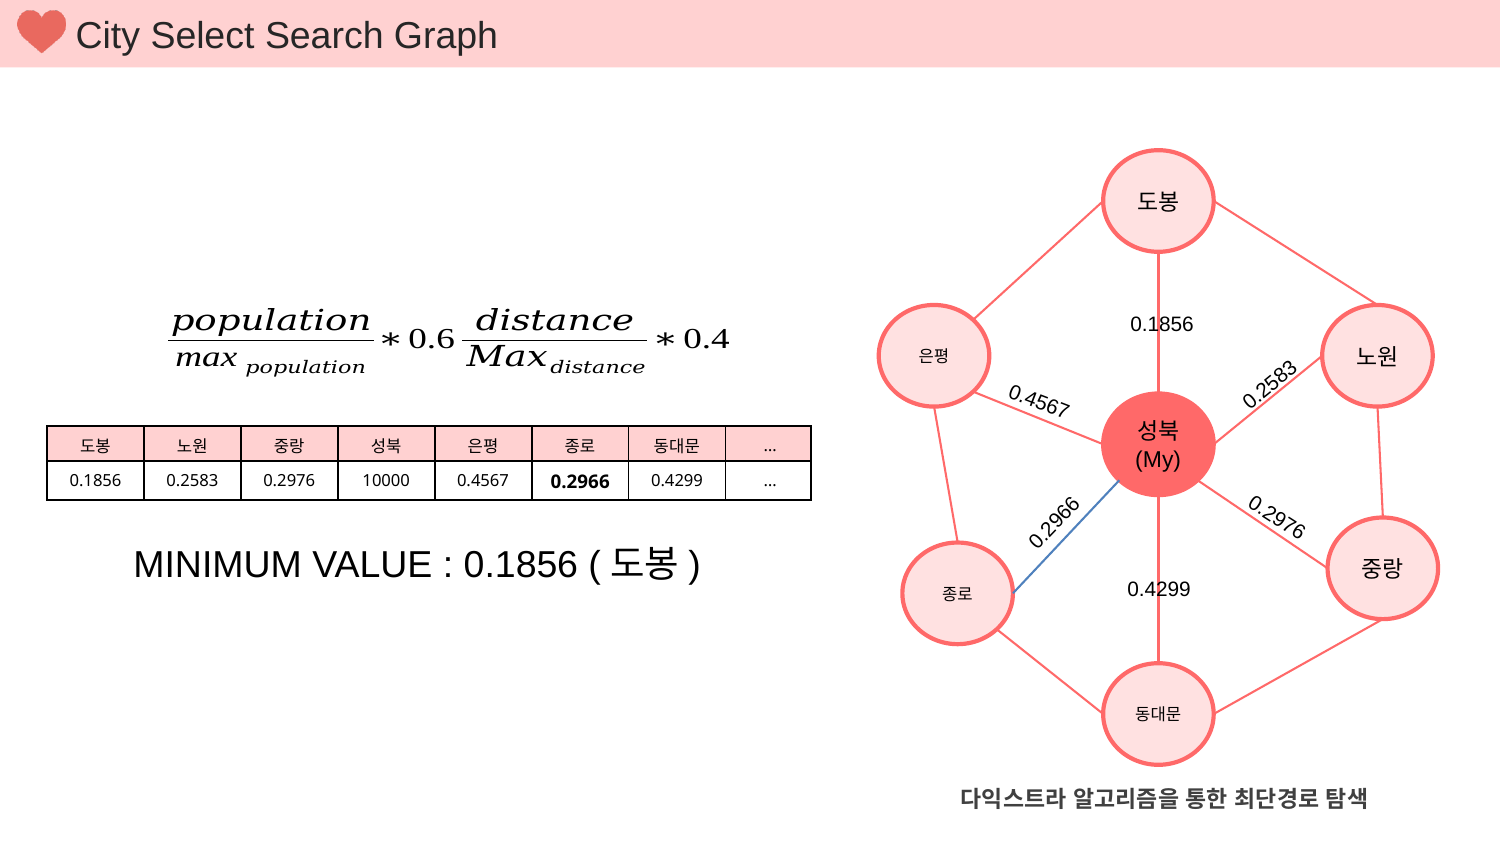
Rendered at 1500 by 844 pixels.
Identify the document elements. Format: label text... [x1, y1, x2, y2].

table_header 동대문 [629, 427, 725, 460]
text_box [878, 149, 1454, 820]
table_header … [726, 427, 810, 460]
table_header 노원 [145, 427, 240, 460]
table_cell 0.2966 [533, 462, 628, 499]
table_header 성북 [339, 427, 434, 460]
table_cell 10000 [339, 462, 434, 499]
text_box MINIMUM VALUE : 0.1856 (도봉) [118, 532, 748, 593]
table_cell 0.4299 [629, 462, 725, 499]
text_box [0, 0, 1500, 70]
table_cell 0.1856 [48, 462, 143, 499]
table_cell 0.4567 [436, 462, 531, 499]
table_header 도봉 [48, 427, 143, 460]
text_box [17, 3, 515, 65]
table_header 은평 [436, 427, 531, 460]
table_cell 0.2976 [242, 462, 337, 499]
table_header 종로 [533, 427, 628, 460]
table_cell … [726, 462, 810, 499]
table_header 중랑 [242, 427, 337, 460]
table_cell 0.2583 [145, 462, 240, 499]
